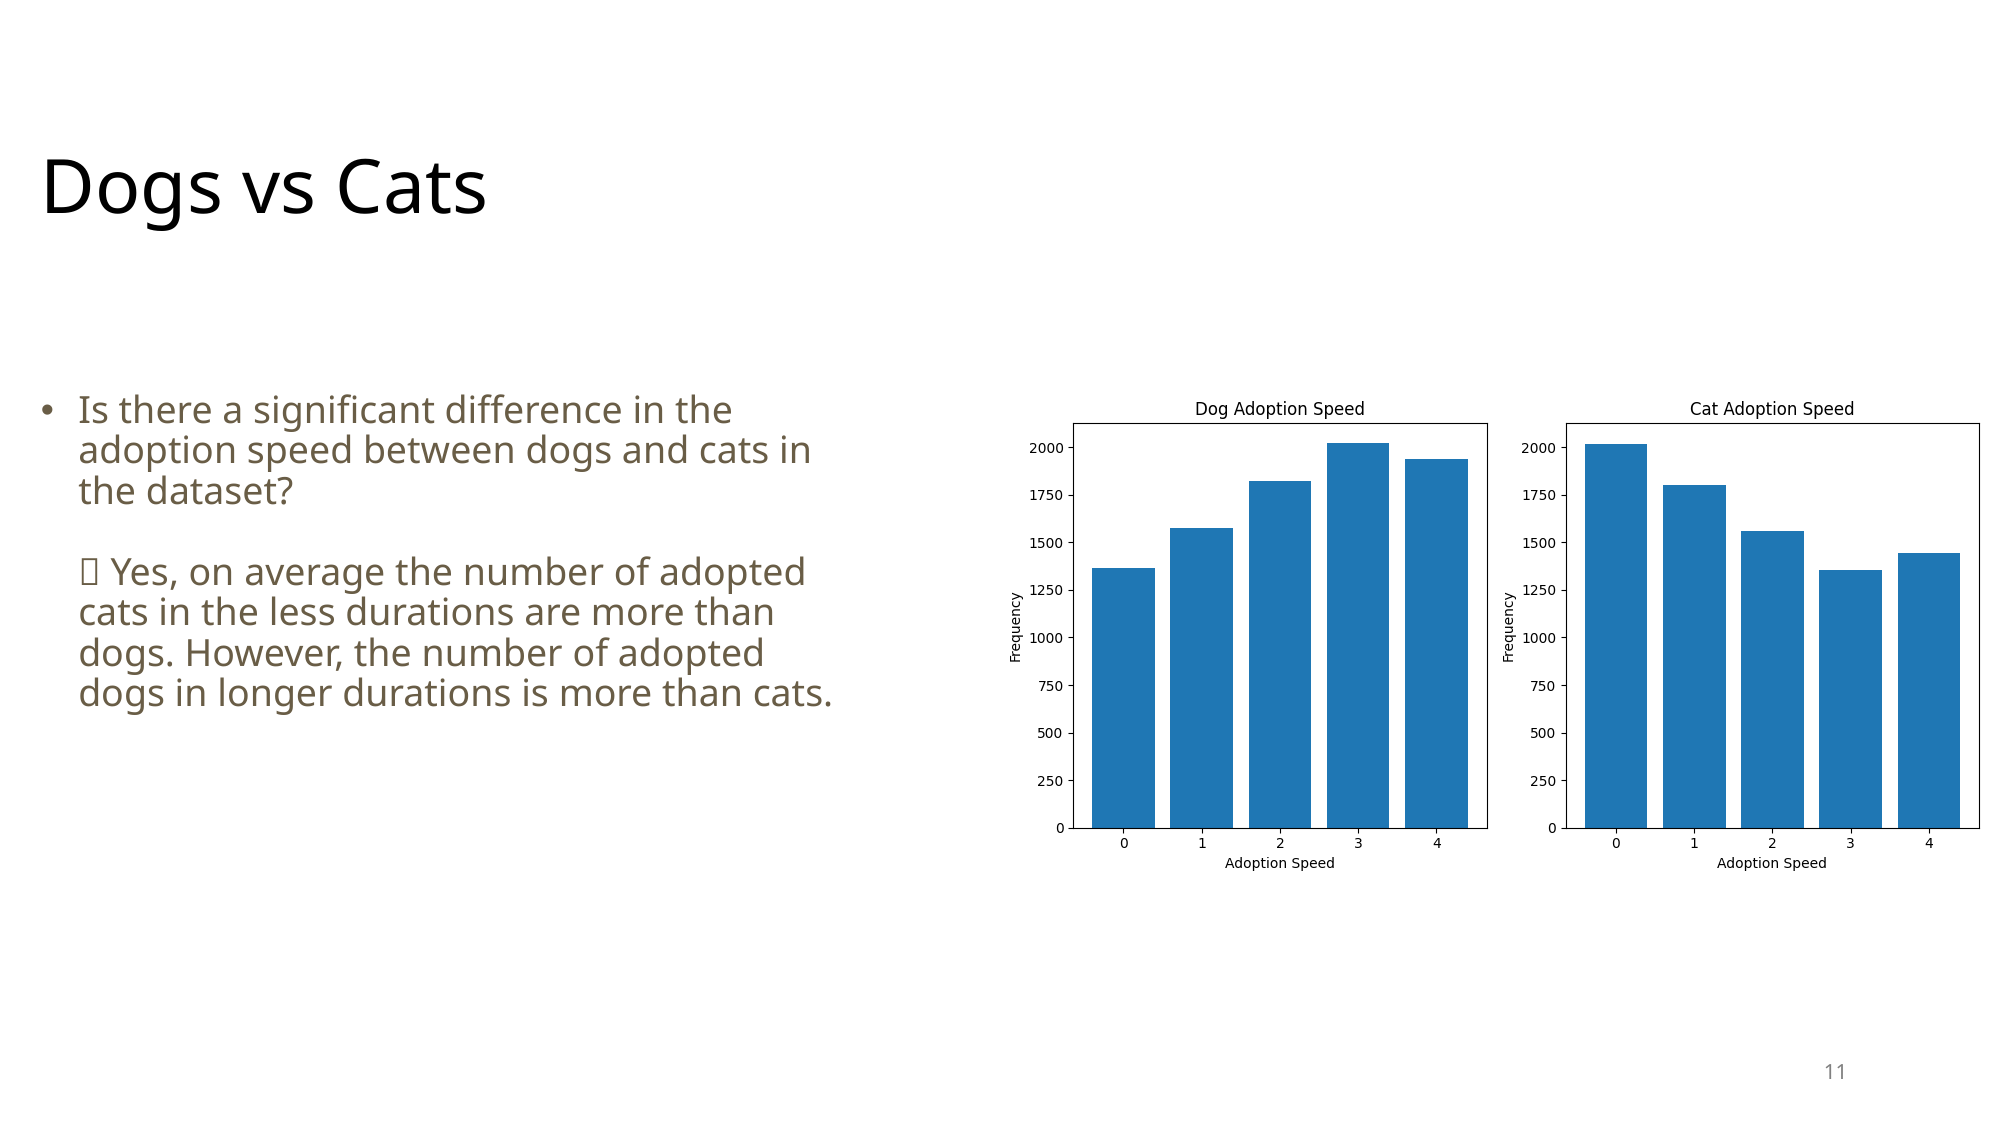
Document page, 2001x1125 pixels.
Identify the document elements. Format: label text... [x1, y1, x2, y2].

title Dogs vs Cats [25, 136, 1751, 242]
slide_number 11 [1412, 1042, 1863, 1103]
list Is there a significant difference in the adoption speed between dogs and cats in the dataset?  Yes, on average the number of adopted cats in the less durations are more than dogs. However, the number of adopted dogs in longer durations is more than cats. [25, 383, 872, 989]
picture [999, 391, 1988, 880]
